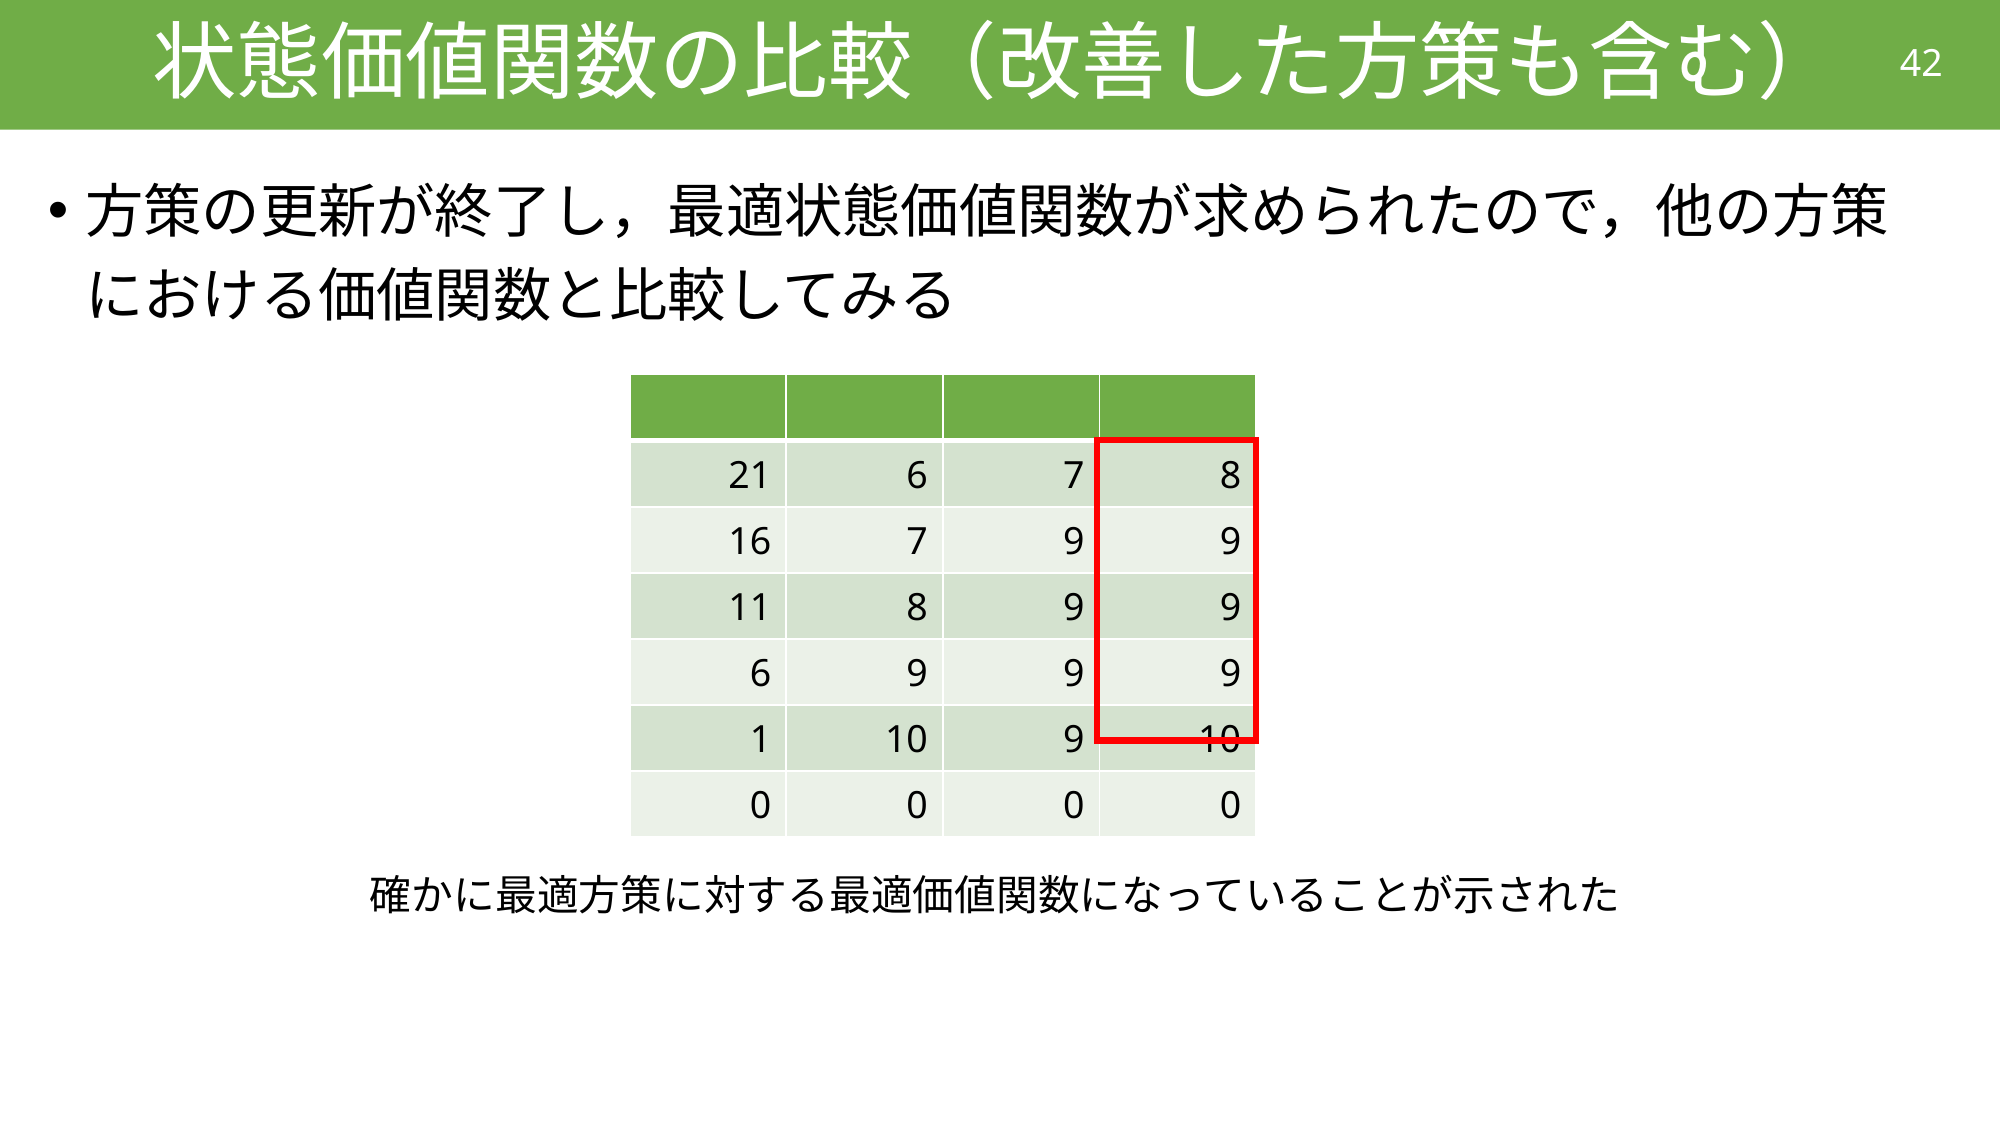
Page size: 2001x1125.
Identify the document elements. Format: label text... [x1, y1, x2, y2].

title 状態価値関数の比較（改善した方策も含む） [137, 11, 1863, 119]
slide_number 42 [1507, 34, 1958, 95]
text_box [1096, 439, 1257, 742]
